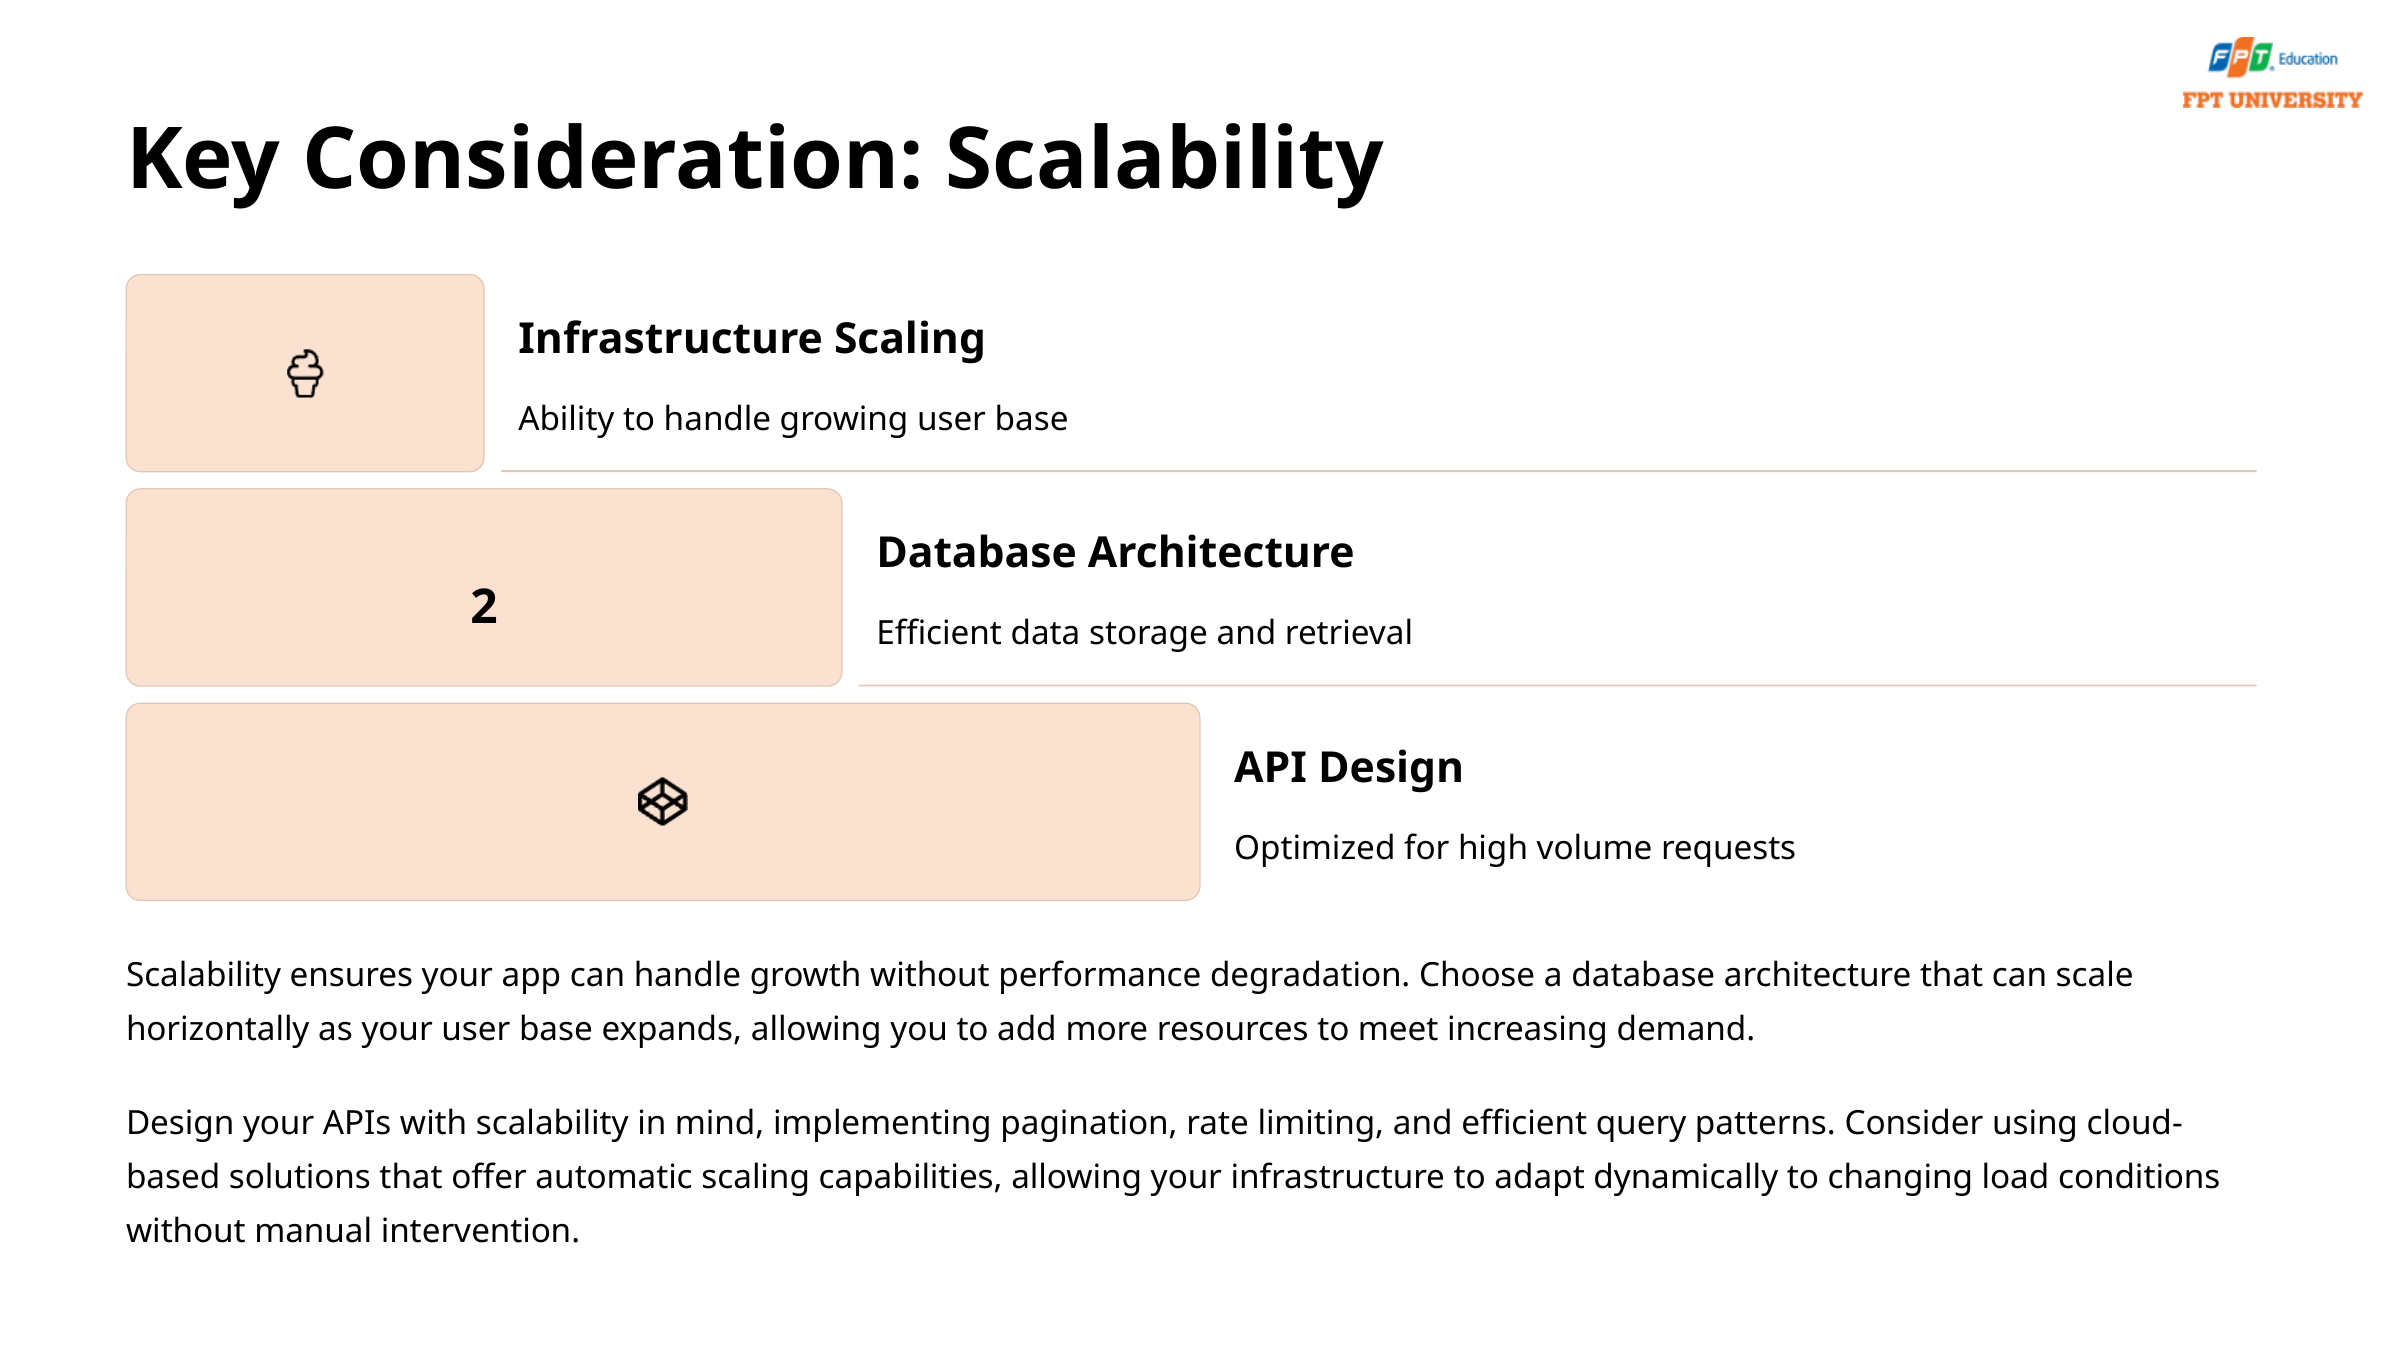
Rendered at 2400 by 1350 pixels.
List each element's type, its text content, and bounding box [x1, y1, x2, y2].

text_box Efficient data storage and retrieval [876, 597, 1432, 652]
picture [638, 771, 688, 832]
text_box [126, 274, 485, 472]
text_box Key Consideration: Scalability [126, 99, 1382, 206]
text_box [126, 488, 843, 687]
picture [2182, 37, 2363, 108]
picture [281, 343, 330, 404]
text_box [126, 703, 1200, 901]
text_box Database Architecture [876, 523, 1347, 577]
text_box Ability to handle growing user base [518, 382, 1088, 438]
text_box API Design [1234, 737, 1663, 791]
text_box Scalability ensures your app can handle growth without performance degradation. Choose a database architecture that can scale horizontally as your user base expands, allowing you to add more resources to meet increasing demand. [126, 939, 2274, 1049]
text_box Design your APIs with scalability in mind, implementing pagination, rate limiting, and efficient query patterns. Consider using cloud-based solutions that offer automatic scaling capabilities, allowing your infrastructure to adapt dynamically to changing load conditions without manual intervention. [126, 1087, 2274, 1252]
text_box Infrastructure Scaling [518, 308, 974, 363]
text_box 2 [459, 557, 509, 618]
text_box Optimized for high volume requests [1234, 811, 1810, 867]
